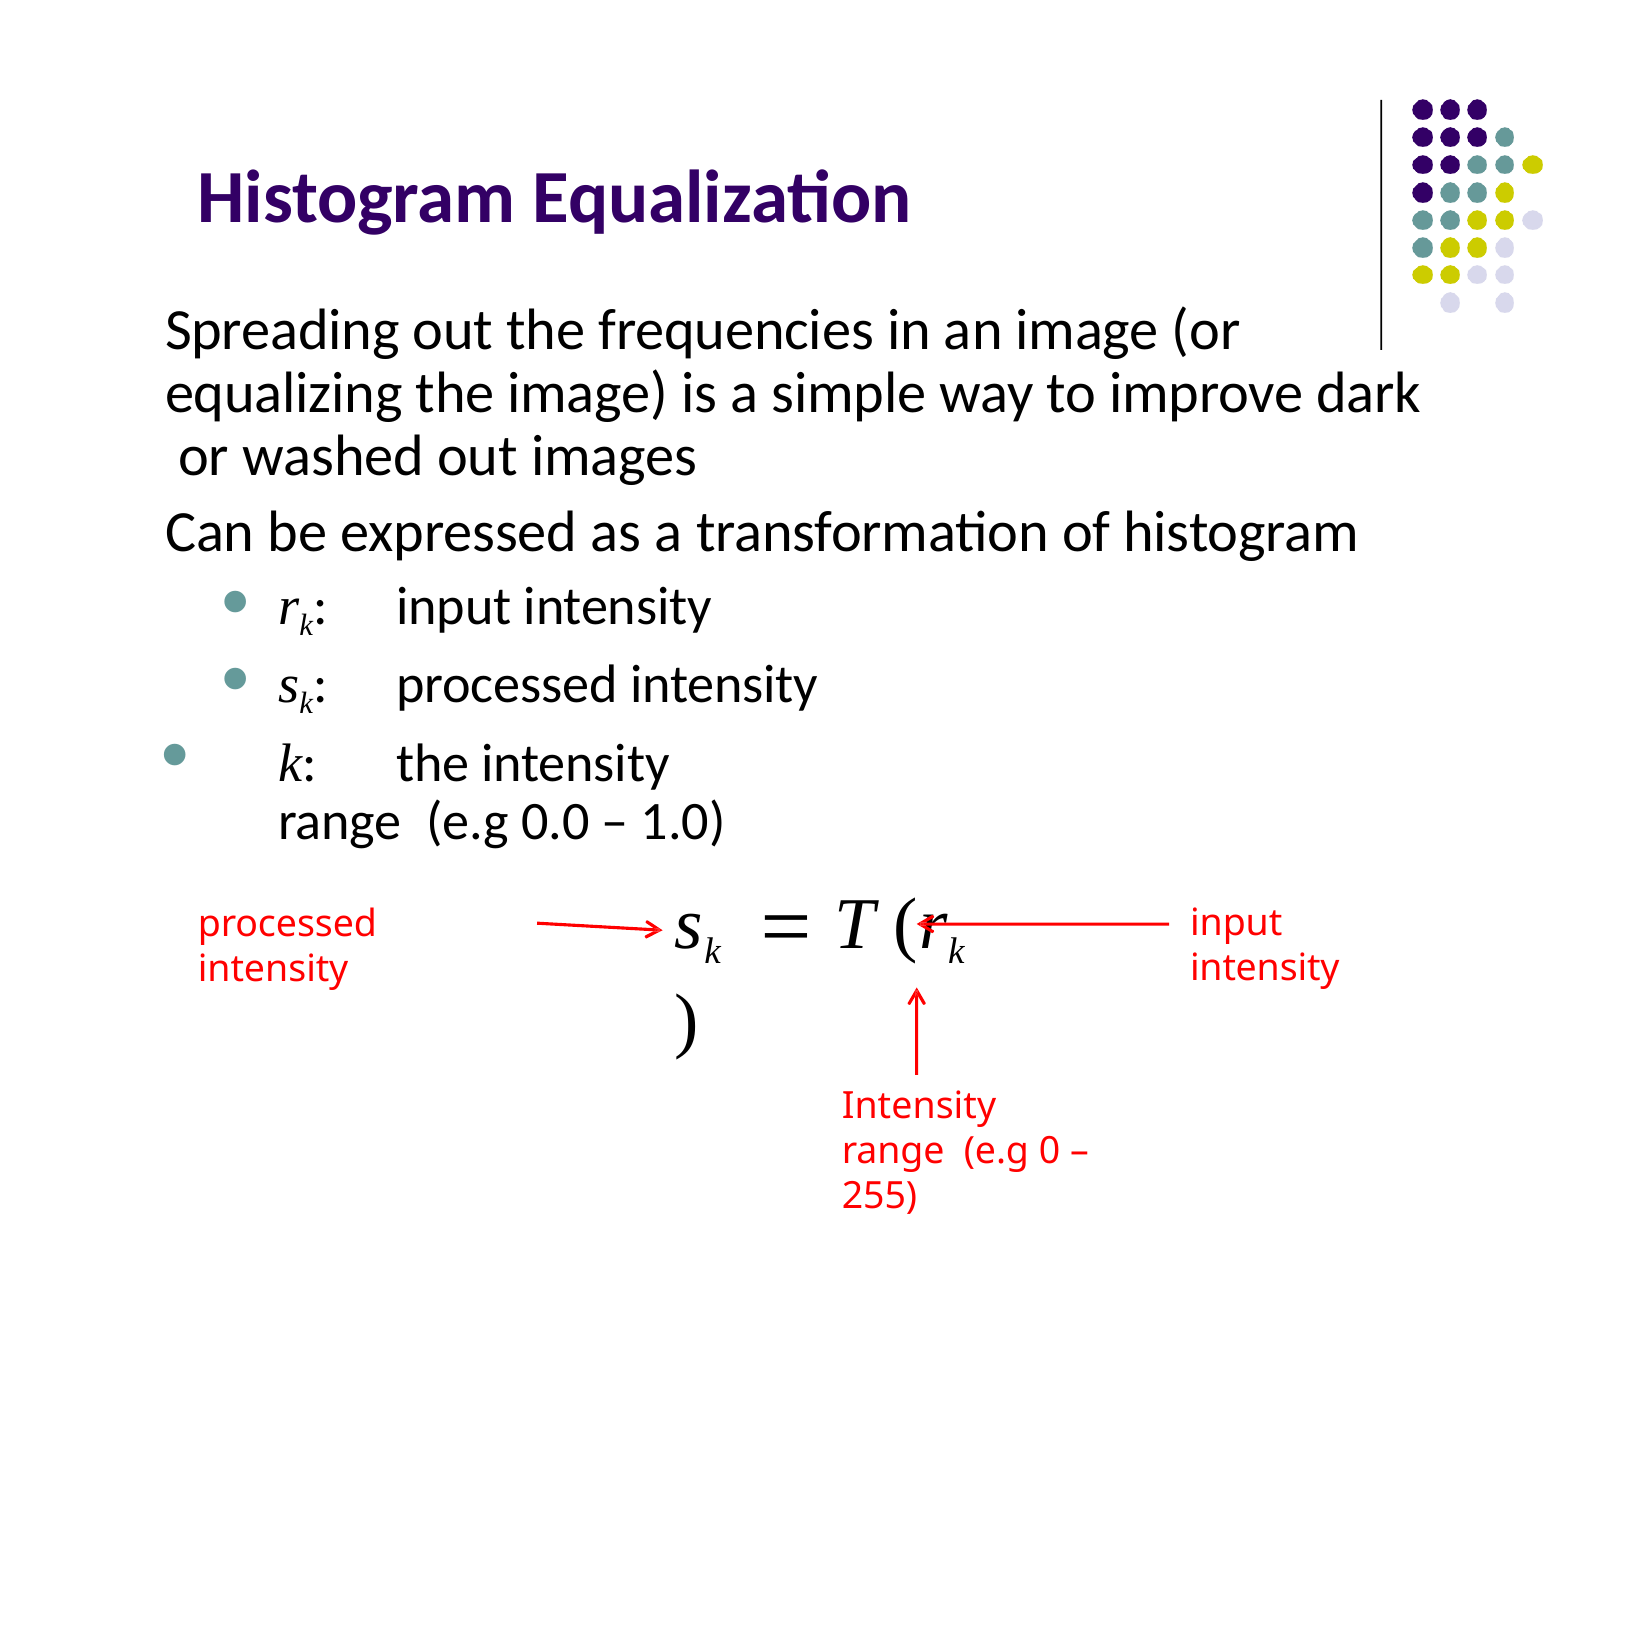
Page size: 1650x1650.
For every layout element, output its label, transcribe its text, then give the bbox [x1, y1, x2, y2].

text_box [916, 915, 1170, 934]
picture [1412, 182, 1433, 203]
picture [1440, 265, 1460, 284]
picture [1495, 210, 1514, 230]
picture [1522, 210, 1543, 230]
picture [1495, 182, 1514, 203]
picture [1467, 99, 1487, 120]
picture [1440, 210, 1460, 230]
text_box [536, 920, 663, 939]
picture [1440, 182, 1460, 203]
picture [1495, 265, 1514, 284]
picture [1412, 127, 1433, 147]
picture [1495, 127, 1514, 147]
picture [1467, 265, 1487, 284]
picture [1412, 210, 1433, 230]
picture [1467, 210, 1487, 230]
picture [1467, 155, 1487, 174]
picture [1467, 237, 1487, 258]
picture [1495, 237, 1514, 258]
picture [1440, 99, 1460, 120]
picture [1522, 155, 1543, 174]
text_box Intensity range (e.g 0 – 255) [839, 1079, 1090, 1217]
picture [1440, 292, 1460, 313]
picture [1440, 237, 1460, 258]
picture [1467, 127, 1487, 147]
title Histogram Equalization [195, 145, 923, 288]
text_box input intensity [1187, 896, 1422, 989]
picture [1495, 155, 1514, 174]
picture [1440, 155, 1460, 174]
picture [1495, 292, 1514, 313]
text_box sk  T (rk ) [668, 872, 966, 1059]
text_box processed intensity [195, 897, 521, 990]
picture [1412, 237, 1433, 258]
picture [1467, 182, 1487, 203]
text_box [907, 987, 926, 1075]
picture [1412, 155, 1433, 174]
picture [1412, 265, 1433, 284]
picture [1440, 127, 1460, 147]
text_box Spreading out the frequencies in an image (or equalizing the image) is a simple way to improve dark or washed out images Can be expressed as a transformation of histogram rk: input intensity sk: processed intensity k: the intensity range (e.g 0.0 – 1.0) [160, 288, 1437, 851]
picture [1412, 99, 1433, 120]
